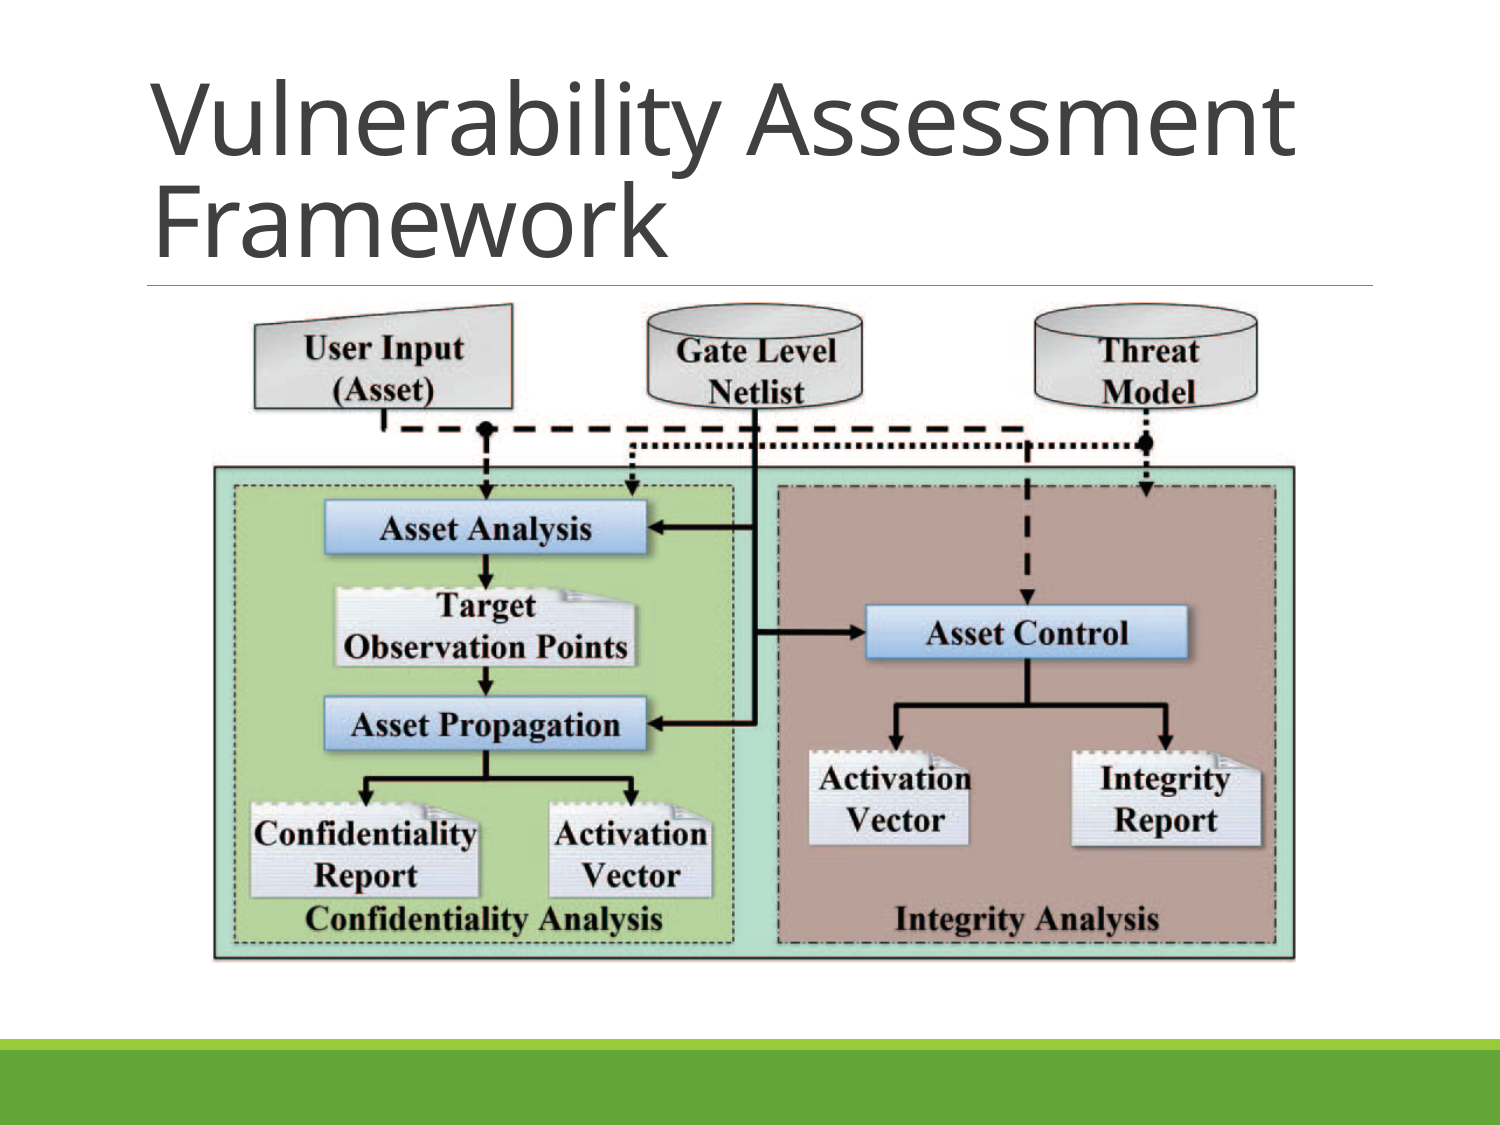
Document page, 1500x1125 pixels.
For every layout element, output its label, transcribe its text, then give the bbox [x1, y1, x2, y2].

title Vulnerability Assessment Framework [135, 47, 1373, 285]
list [210, 302, 1297, 964]
